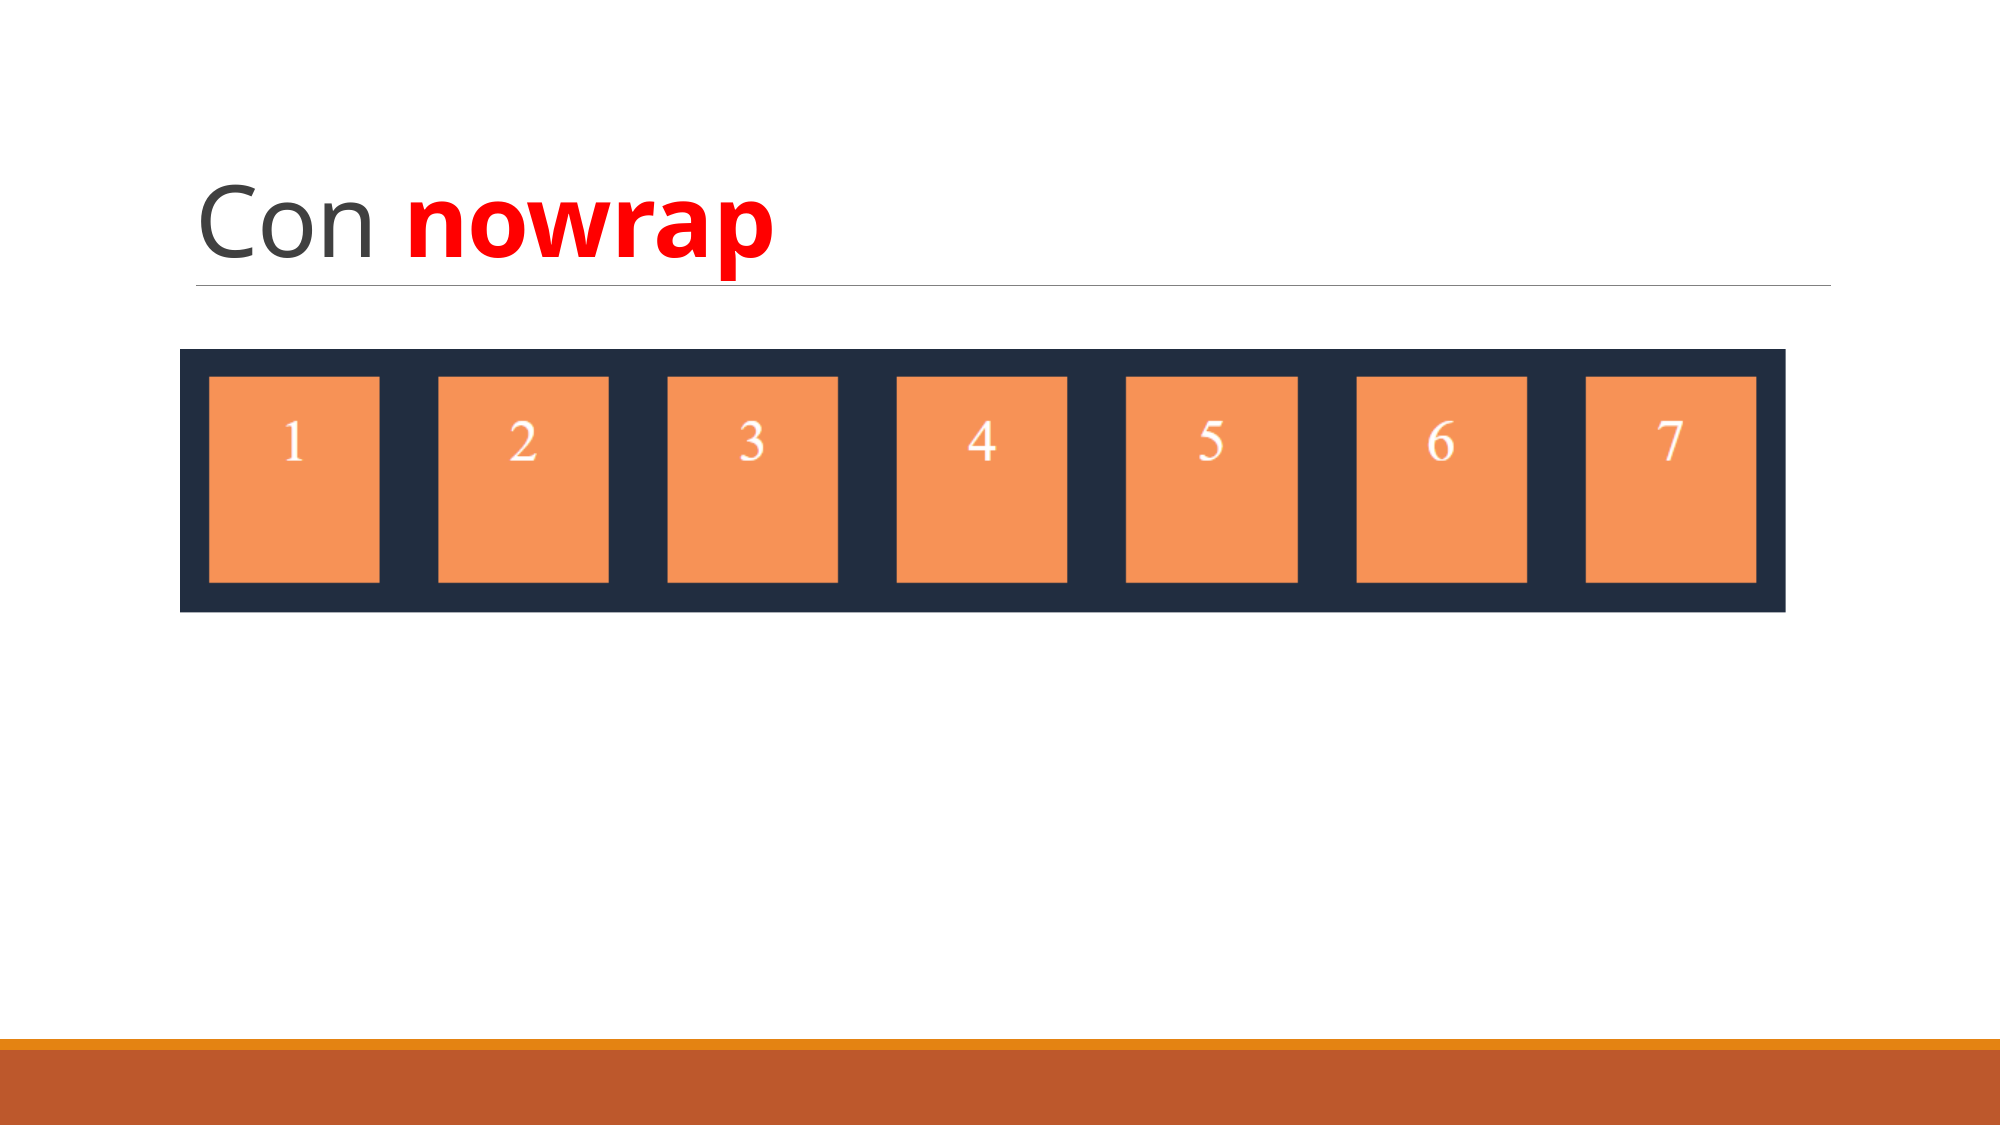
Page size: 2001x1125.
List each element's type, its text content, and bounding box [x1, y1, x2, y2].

title Con nowrap [180, 47, 1830, 285]
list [179, 349, 1831, 882]
